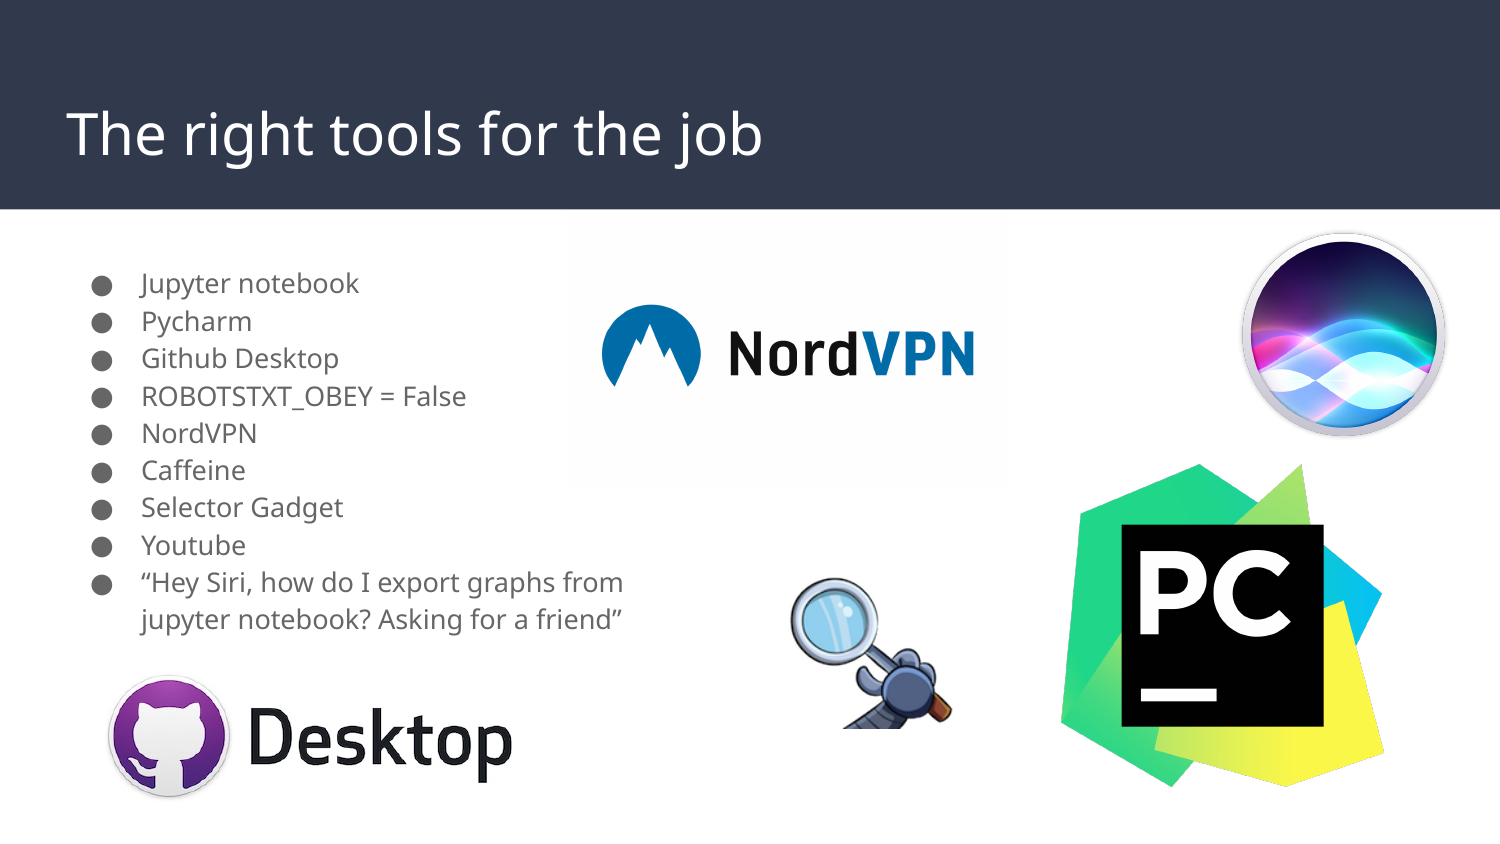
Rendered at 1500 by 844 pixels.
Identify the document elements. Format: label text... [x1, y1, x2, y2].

picture [787, 562, 954, 729]
picture [1228, 218, 1459, 450]
picture [50, 651, 568, 825]
list Jupyter notebook Pycharm Github Desktop ROBOTSTXT_OBEY = False NordVPN Caffeine Selector Gadget Youtube “Hey Siri, how do I export graphs from jupyter notebook? Asking for a friend” [51, 247, 708, 752]
picture [567, 212, 1008, 489]
title The right tools for the job [51, 82, 1449, 185]
picture [1061, 464, 1384, 787]
